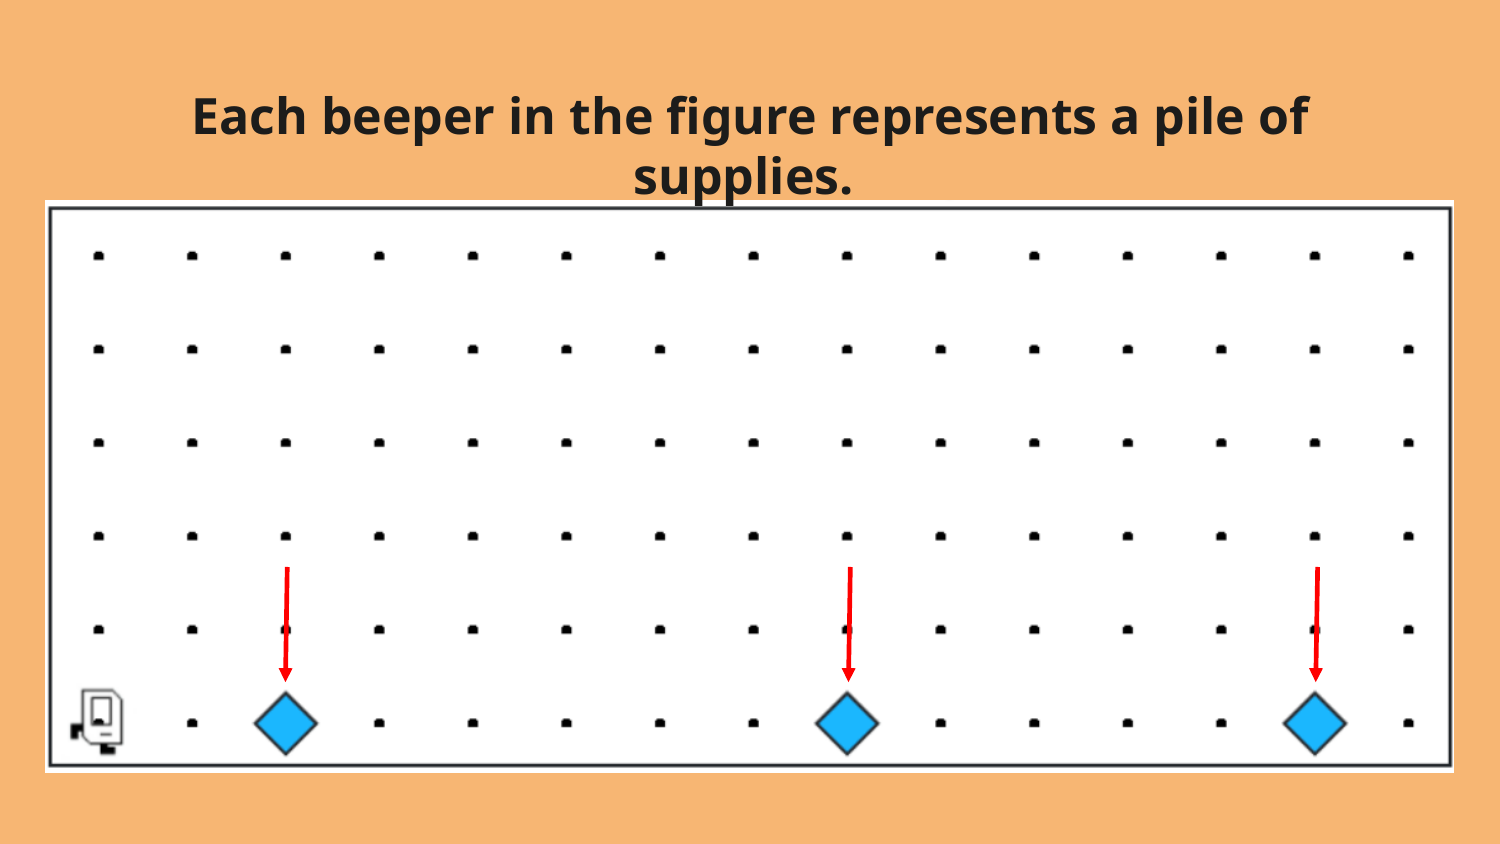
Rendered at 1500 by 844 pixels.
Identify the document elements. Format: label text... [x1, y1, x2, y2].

text_box Each beeper in the figure represents a pile of supplies. [94, 69, 1406, 198]
picture [45, 199, 1455, 774]
